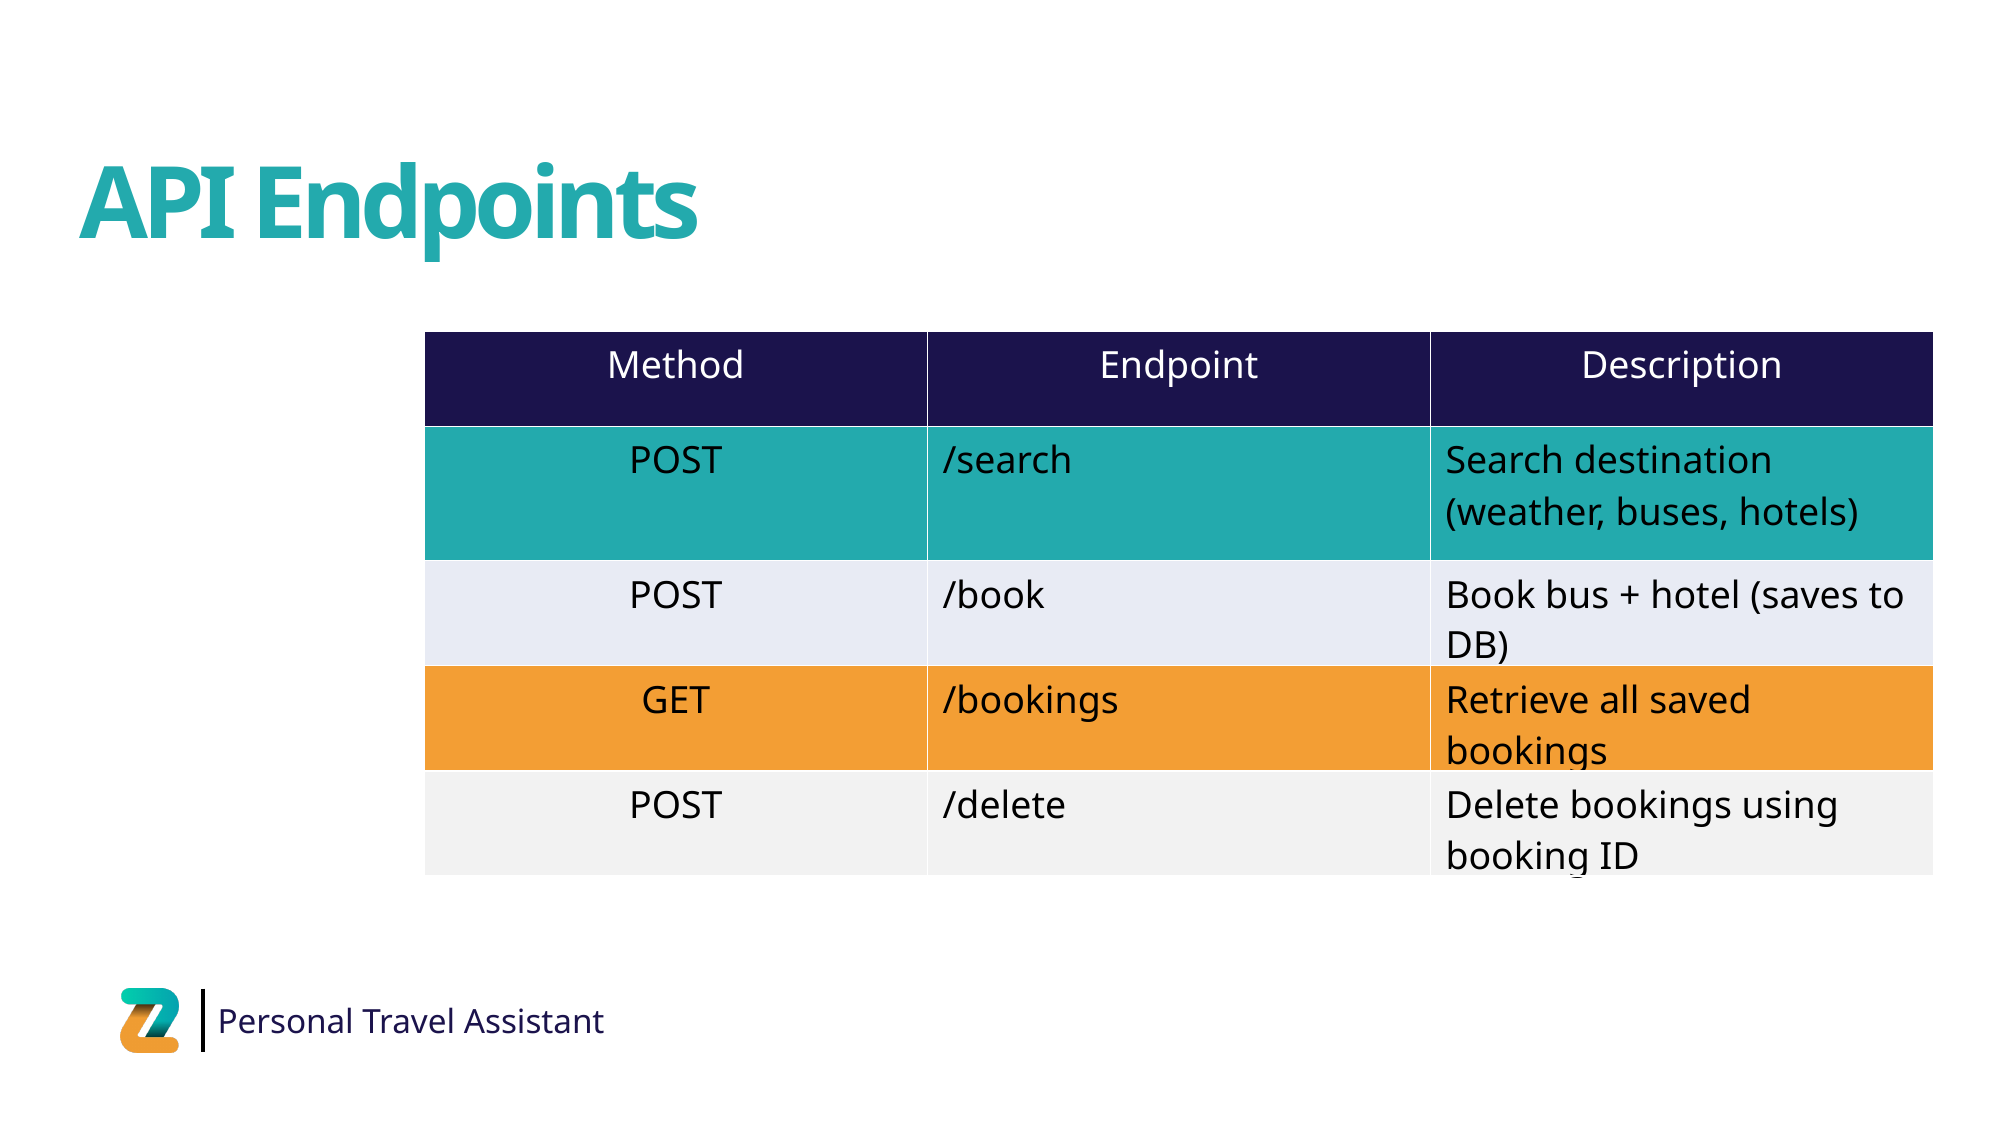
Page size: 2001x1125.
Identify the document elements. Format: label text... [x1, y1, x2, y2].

table_header Description [1431, 332, 1933, 426]
text_box API Endpoints [64, 164, 784, 264]
table_header Method [425, 332, 927, 426]
table_cell POST [425, 427, 927, 560]
table_cell POST [425, 561, 927, 665]
table_cell Book bus + hotel (saves to DB) [1431, 561, 1933, 665]
table_cell POST [425, 772, 927, 875]
table_cell /search [928, 427, 1430, 560]
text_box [120, 988, 922, 1053]
table_cell Retrieve all saved bookings [1431, 666, 1933, 770]
table_cell /delete [928, 772, 1430, 875]
table_cell GET [425, 666, 927, 770]
table_cell Search destination (weather, buses, hotels) [1431, 427, 1933, 560]
table_header Endpoint [928, 332, 1430, 426]
table_cell /bookings [928, 666, 1430, 770]
table_cell /book [928, 561, 1430, 665]
table_cell Delete bookings using booking ID [1431, 772, 1933, 875]
